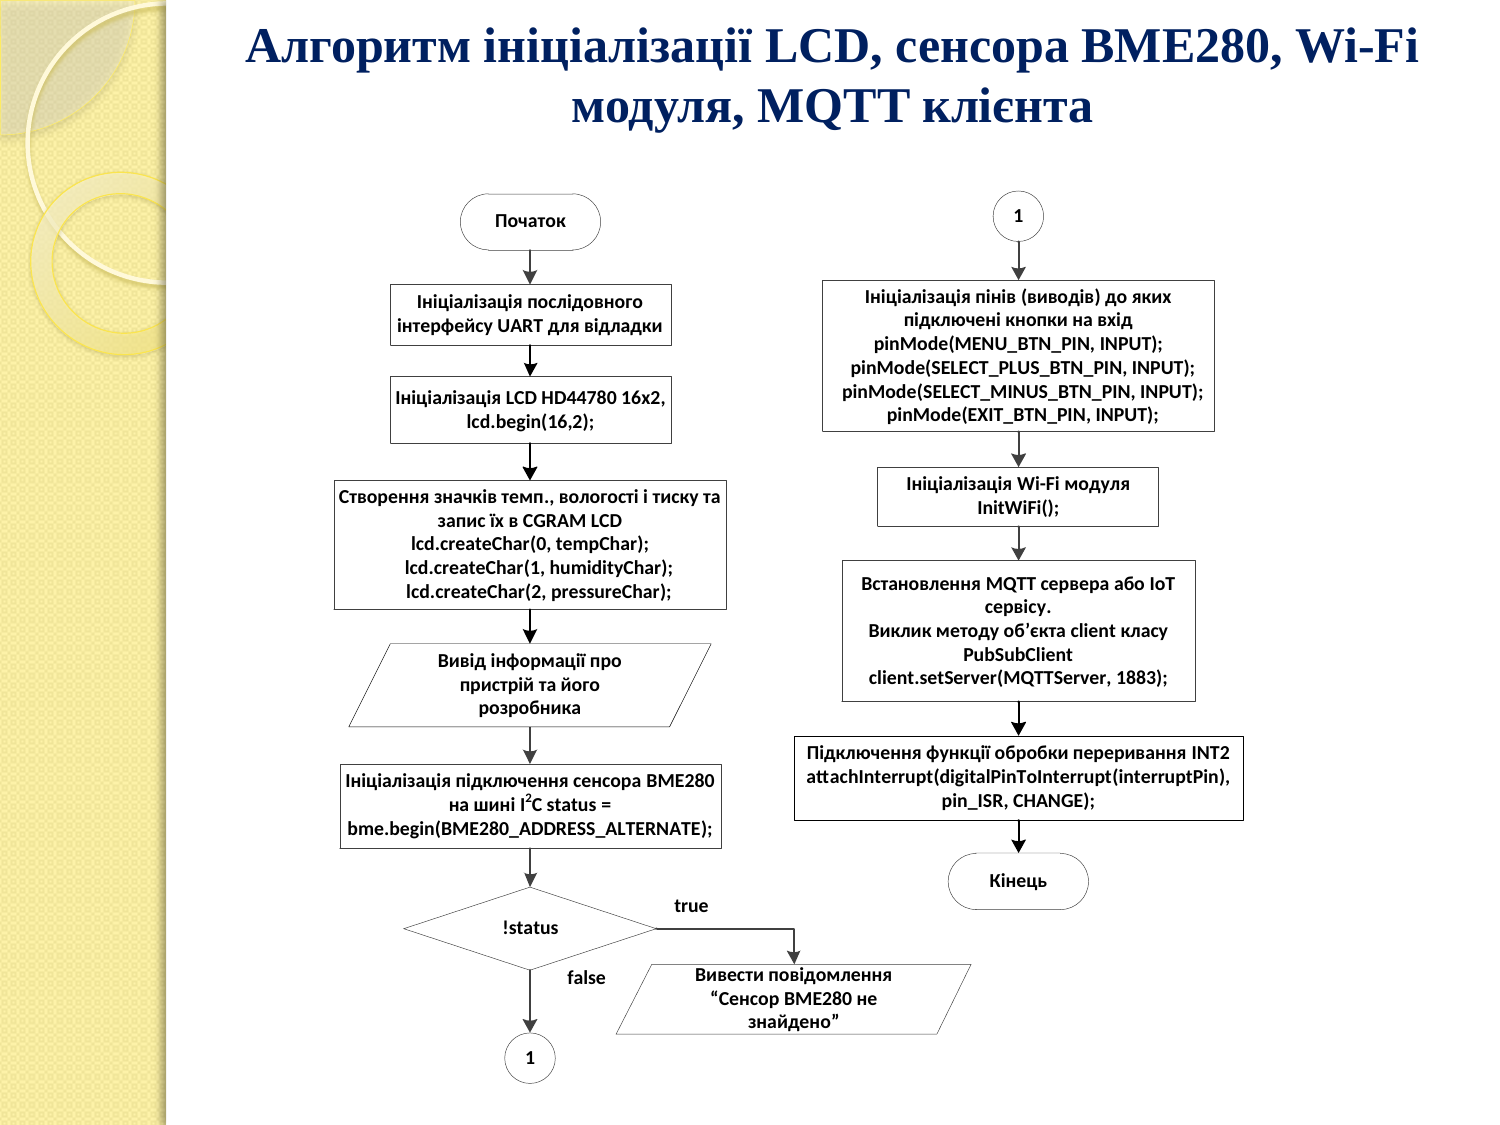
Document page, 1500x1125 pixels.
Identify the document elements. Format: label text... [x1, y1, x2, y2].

title Алгоритм ініціалізації LCD, сенсора BME280, Wi-Fi модуля, MQTT клієнта [183, 30, 1483, 114]
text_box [286, 140, 1306, 1125]
